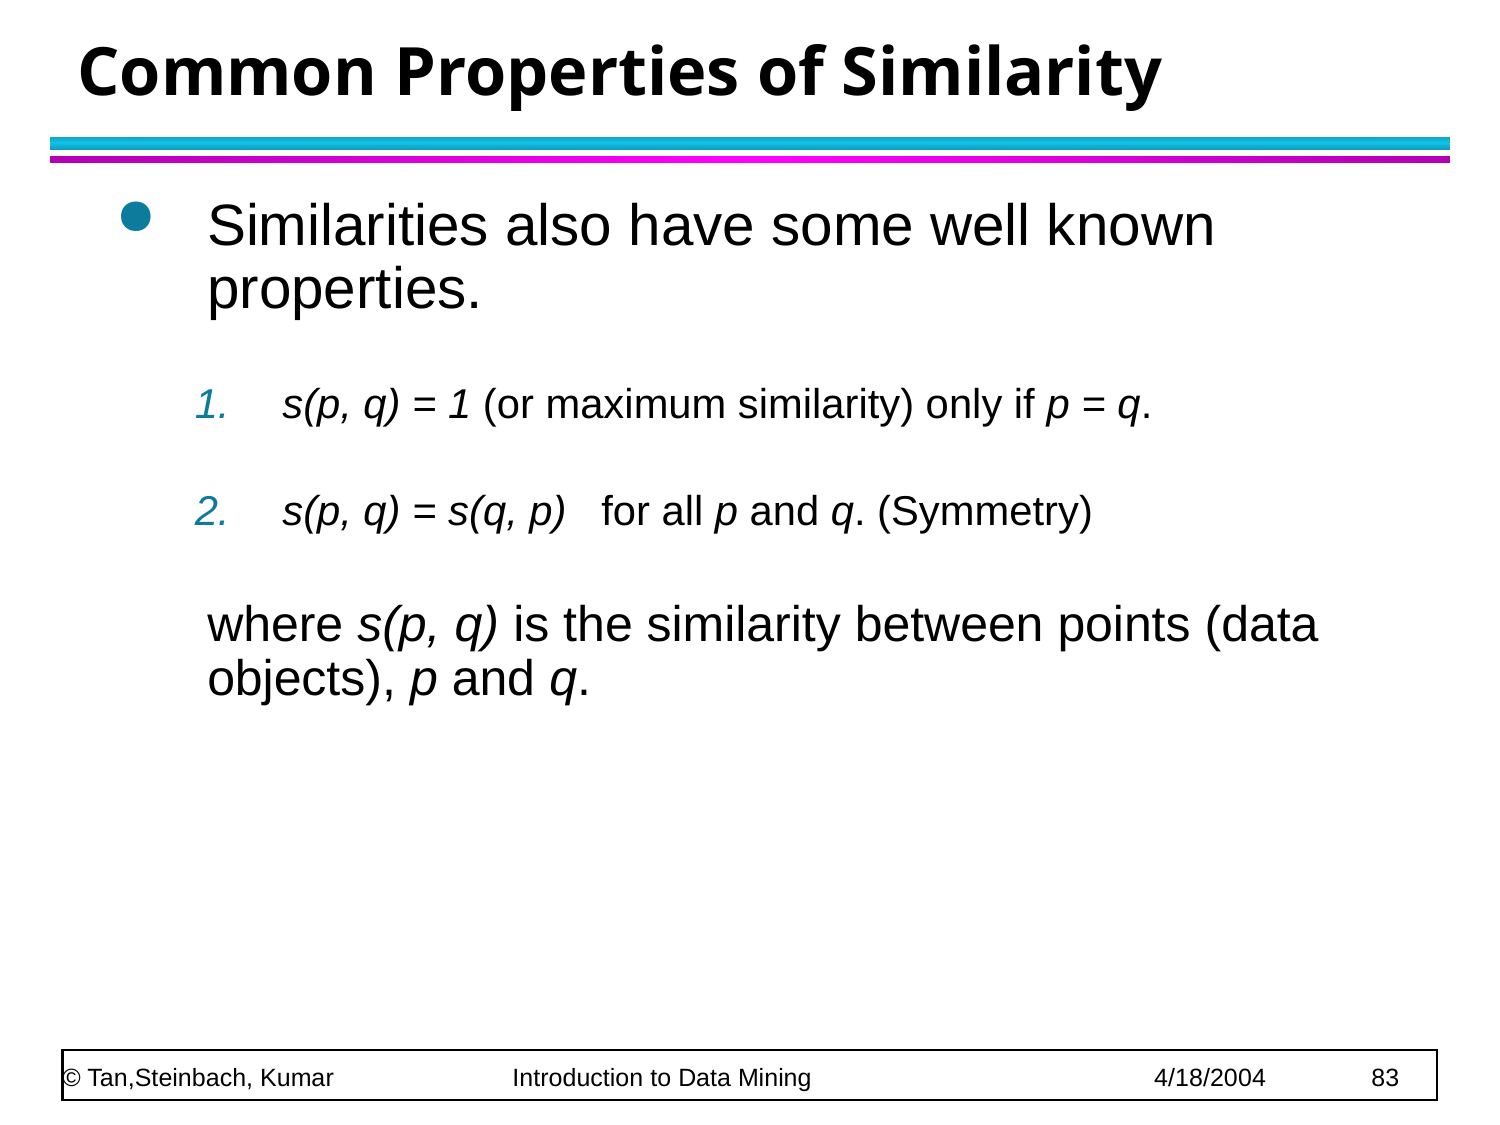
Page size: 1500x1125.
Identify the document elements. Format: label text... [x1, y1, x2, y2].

list Similarities also have some well known properties. s(p, q) = 1 (or maximum similarity) only if p = q. s(p, q) = s(q, p) for all p and q. (Symmetry) where s(p, q) is the similarity between points (data objects), p and q. [104, 186, 1418, 1026]
title Common Properties of Similarity [61, 24, 1422, 117]
